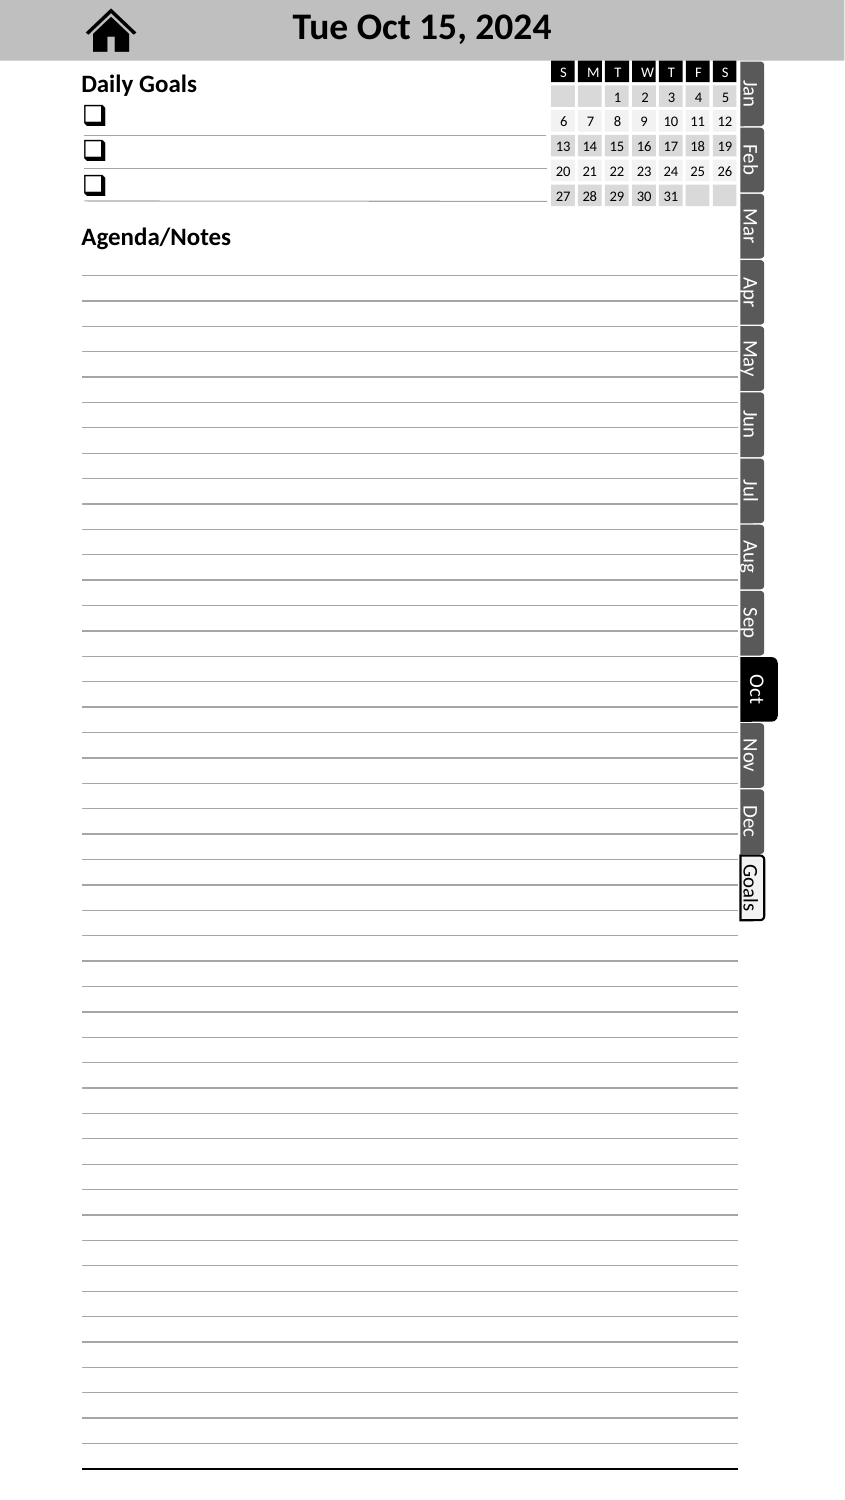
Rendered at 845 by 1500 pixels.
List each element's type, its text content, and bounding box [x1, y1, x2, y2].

list Tue Oct 15, 2024 [190, 0, 655, 61]
picture [82, 1, 140, 59]
